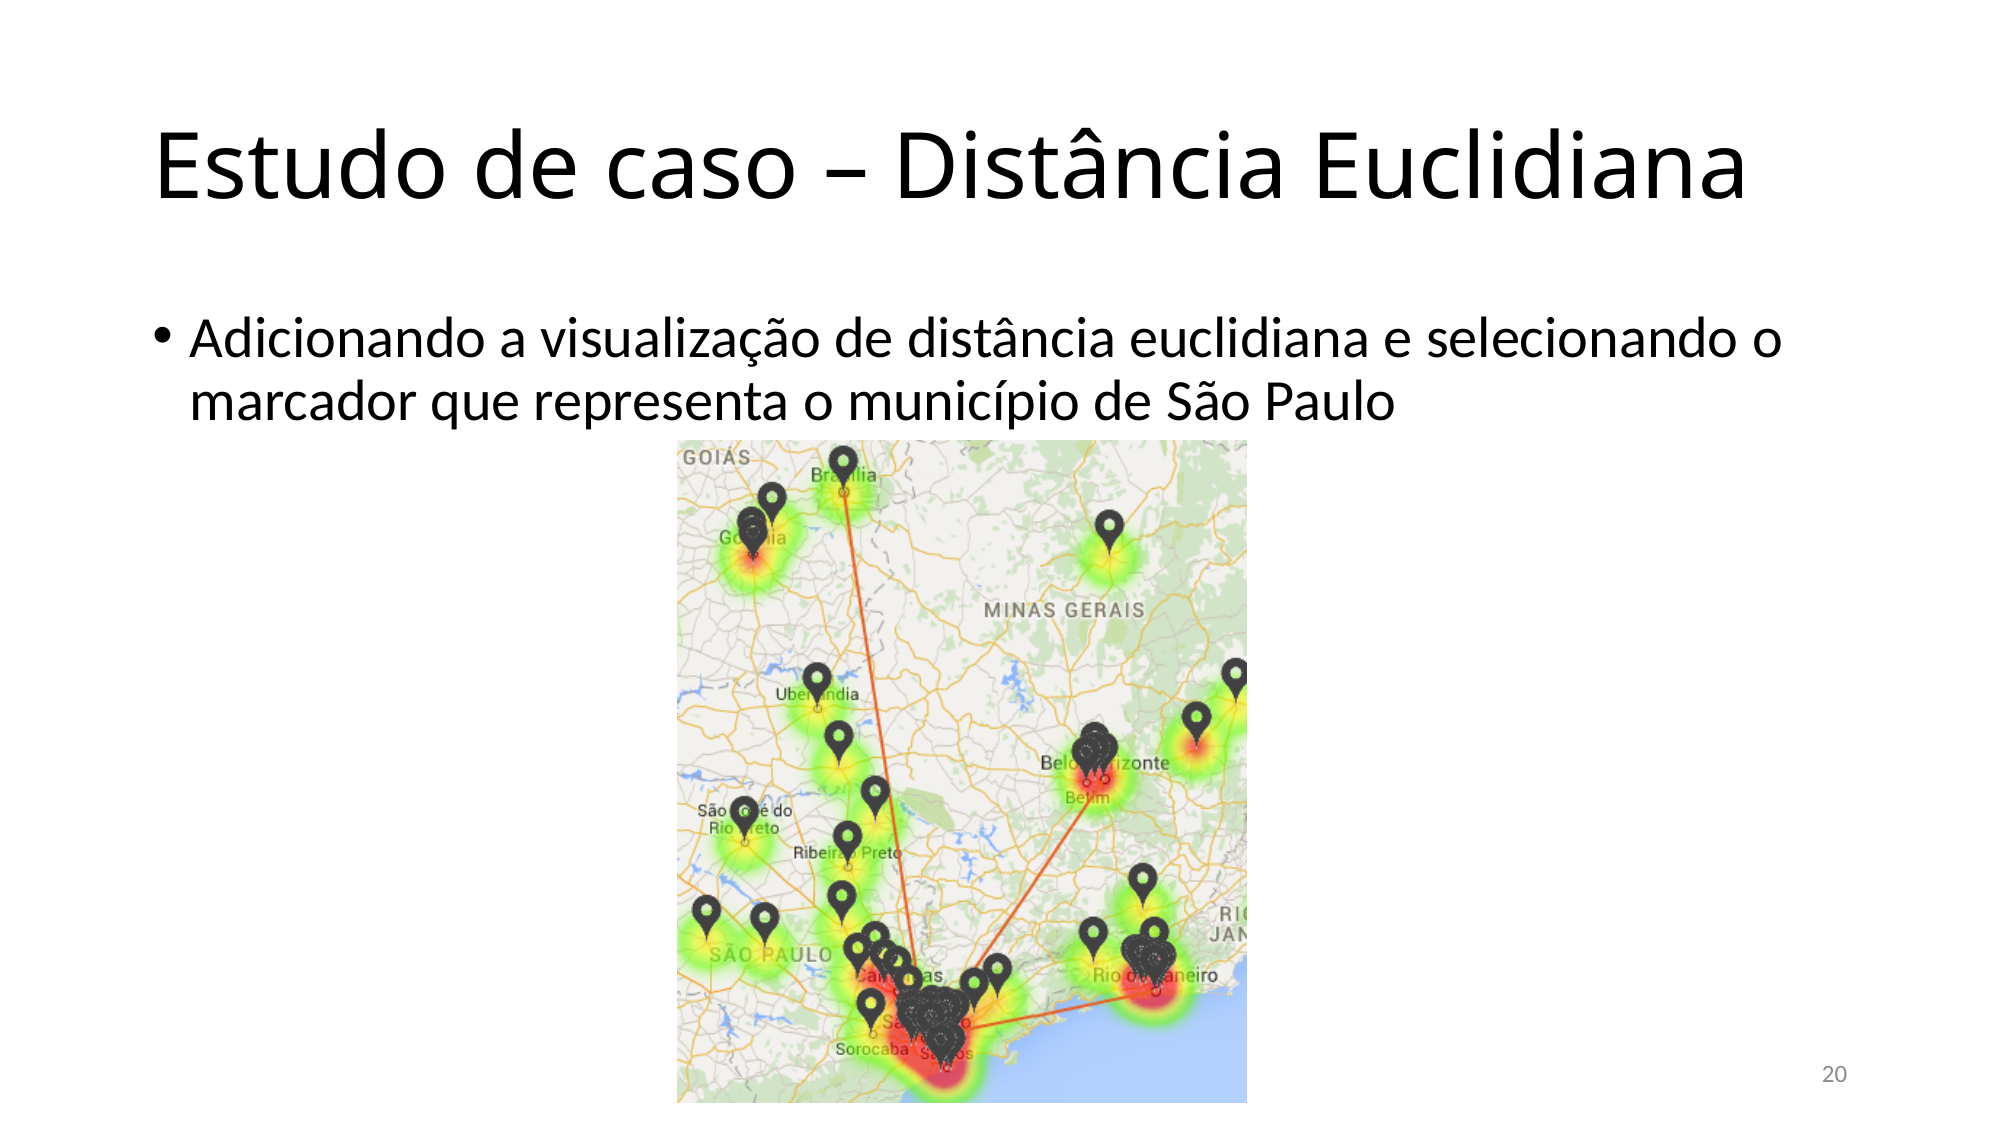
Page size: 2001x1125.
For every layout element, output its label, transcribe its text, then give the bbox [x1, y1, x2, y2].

slide_number 20 [1412, 1042, 1863, 1103]
picture [677, 440, 1247, 1103]
title Estudo de caso – Distância Euclidiana [137, 59, 1863, 278]
list Adicionando a visualização de distância euclidiana e selecionando o marcador que representa o município de São Paulo [137, 299, 1863, 1014]
